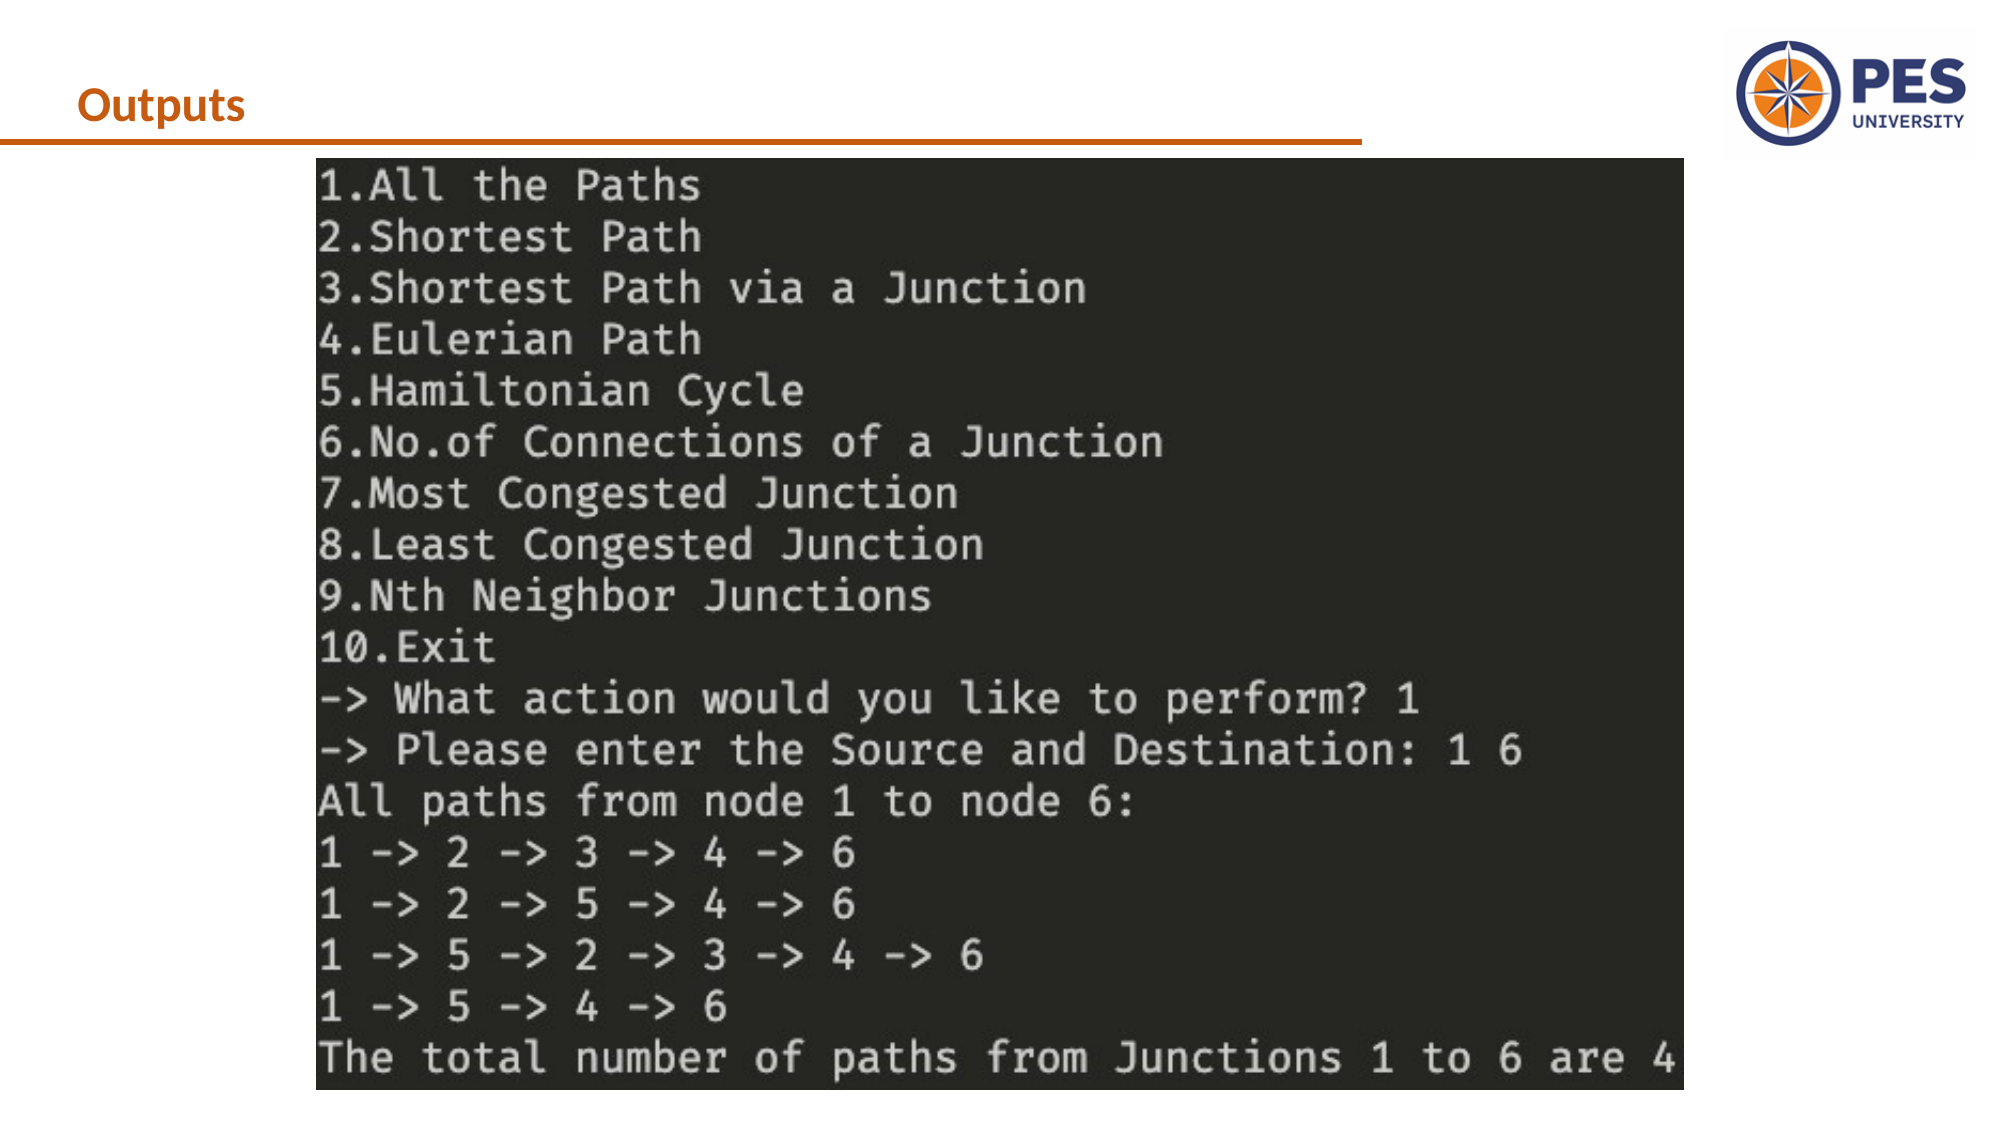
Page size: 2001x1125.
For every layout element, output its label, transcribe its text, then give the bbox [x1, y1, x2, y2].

picture [1724, 28, 1978, 159]
text_box [62, 144, 1869, 279]
text_box Outputs [62, 64, 1375, 140]
picture [316, 157, 1684, 1090]
